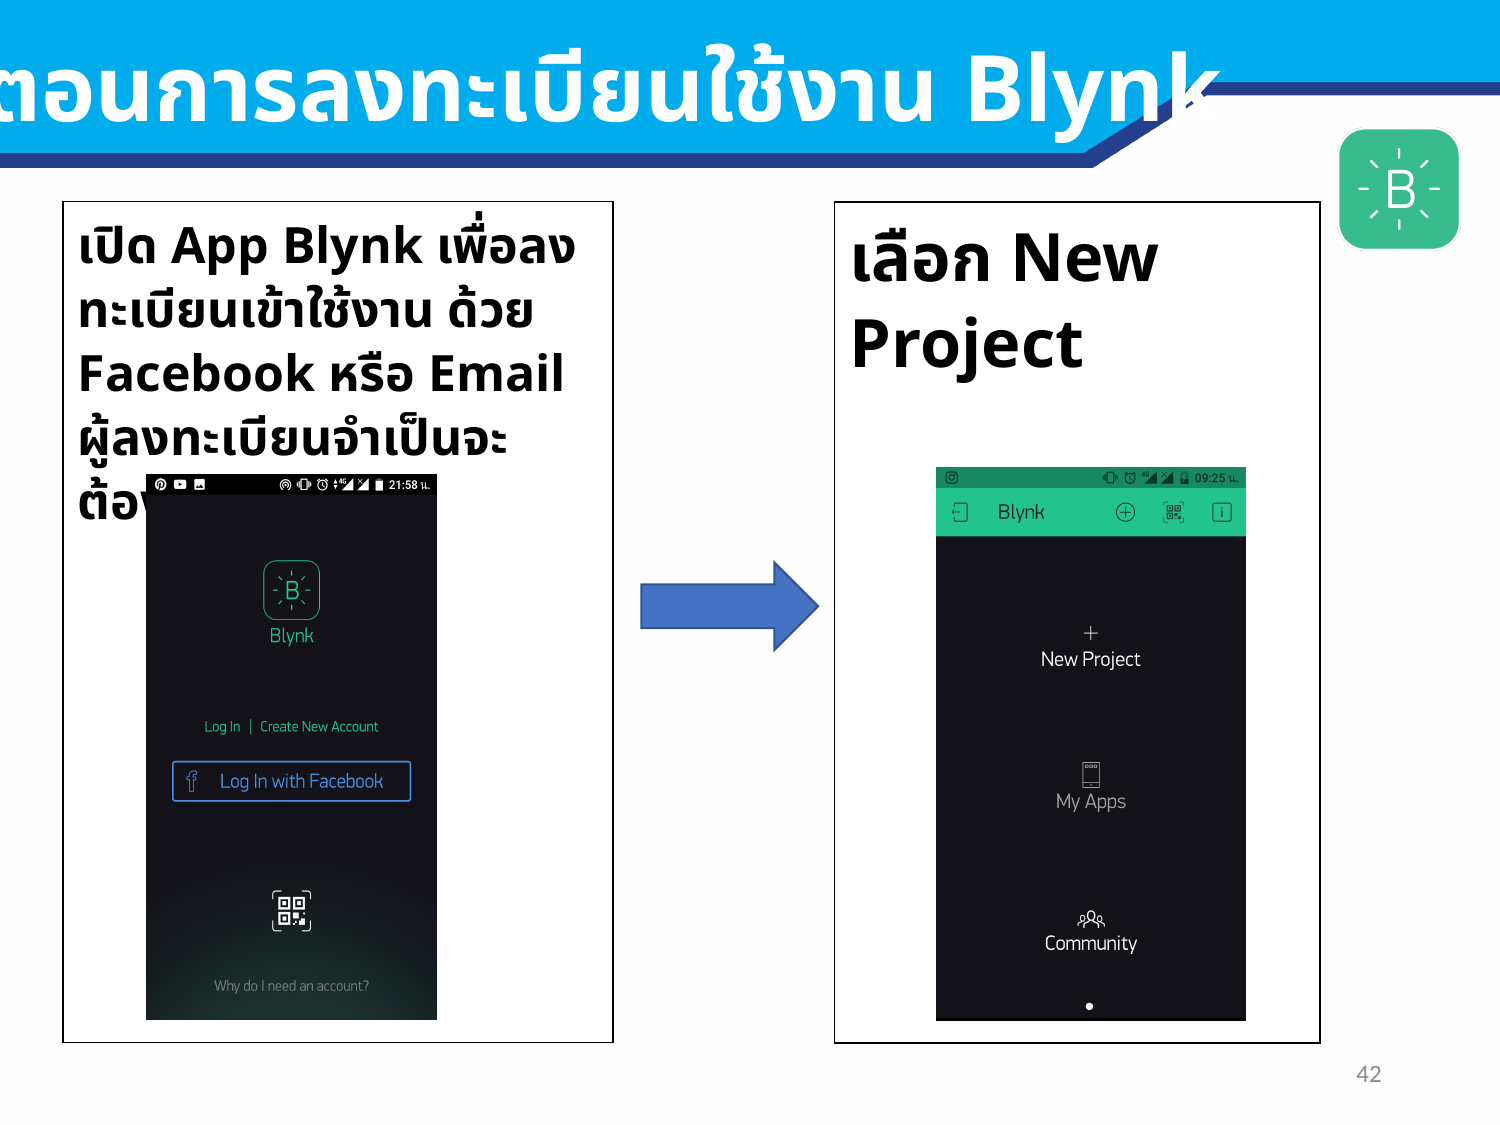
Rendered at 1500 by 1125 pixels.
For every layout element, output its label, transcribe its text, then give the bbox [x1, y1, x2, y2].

text_box [640, 559, 820, 653]
slide_number 42 [1059, 1042, 1397, 1103]
text_box ขั้นตอนการลงทะเบียนใช้งาน Blynk [0, 14, 1238, 147]
picture [0, 83, 1500, 1125]
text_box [62, 201, 613, 1043]
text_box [834, 201, 1320, 1044]
